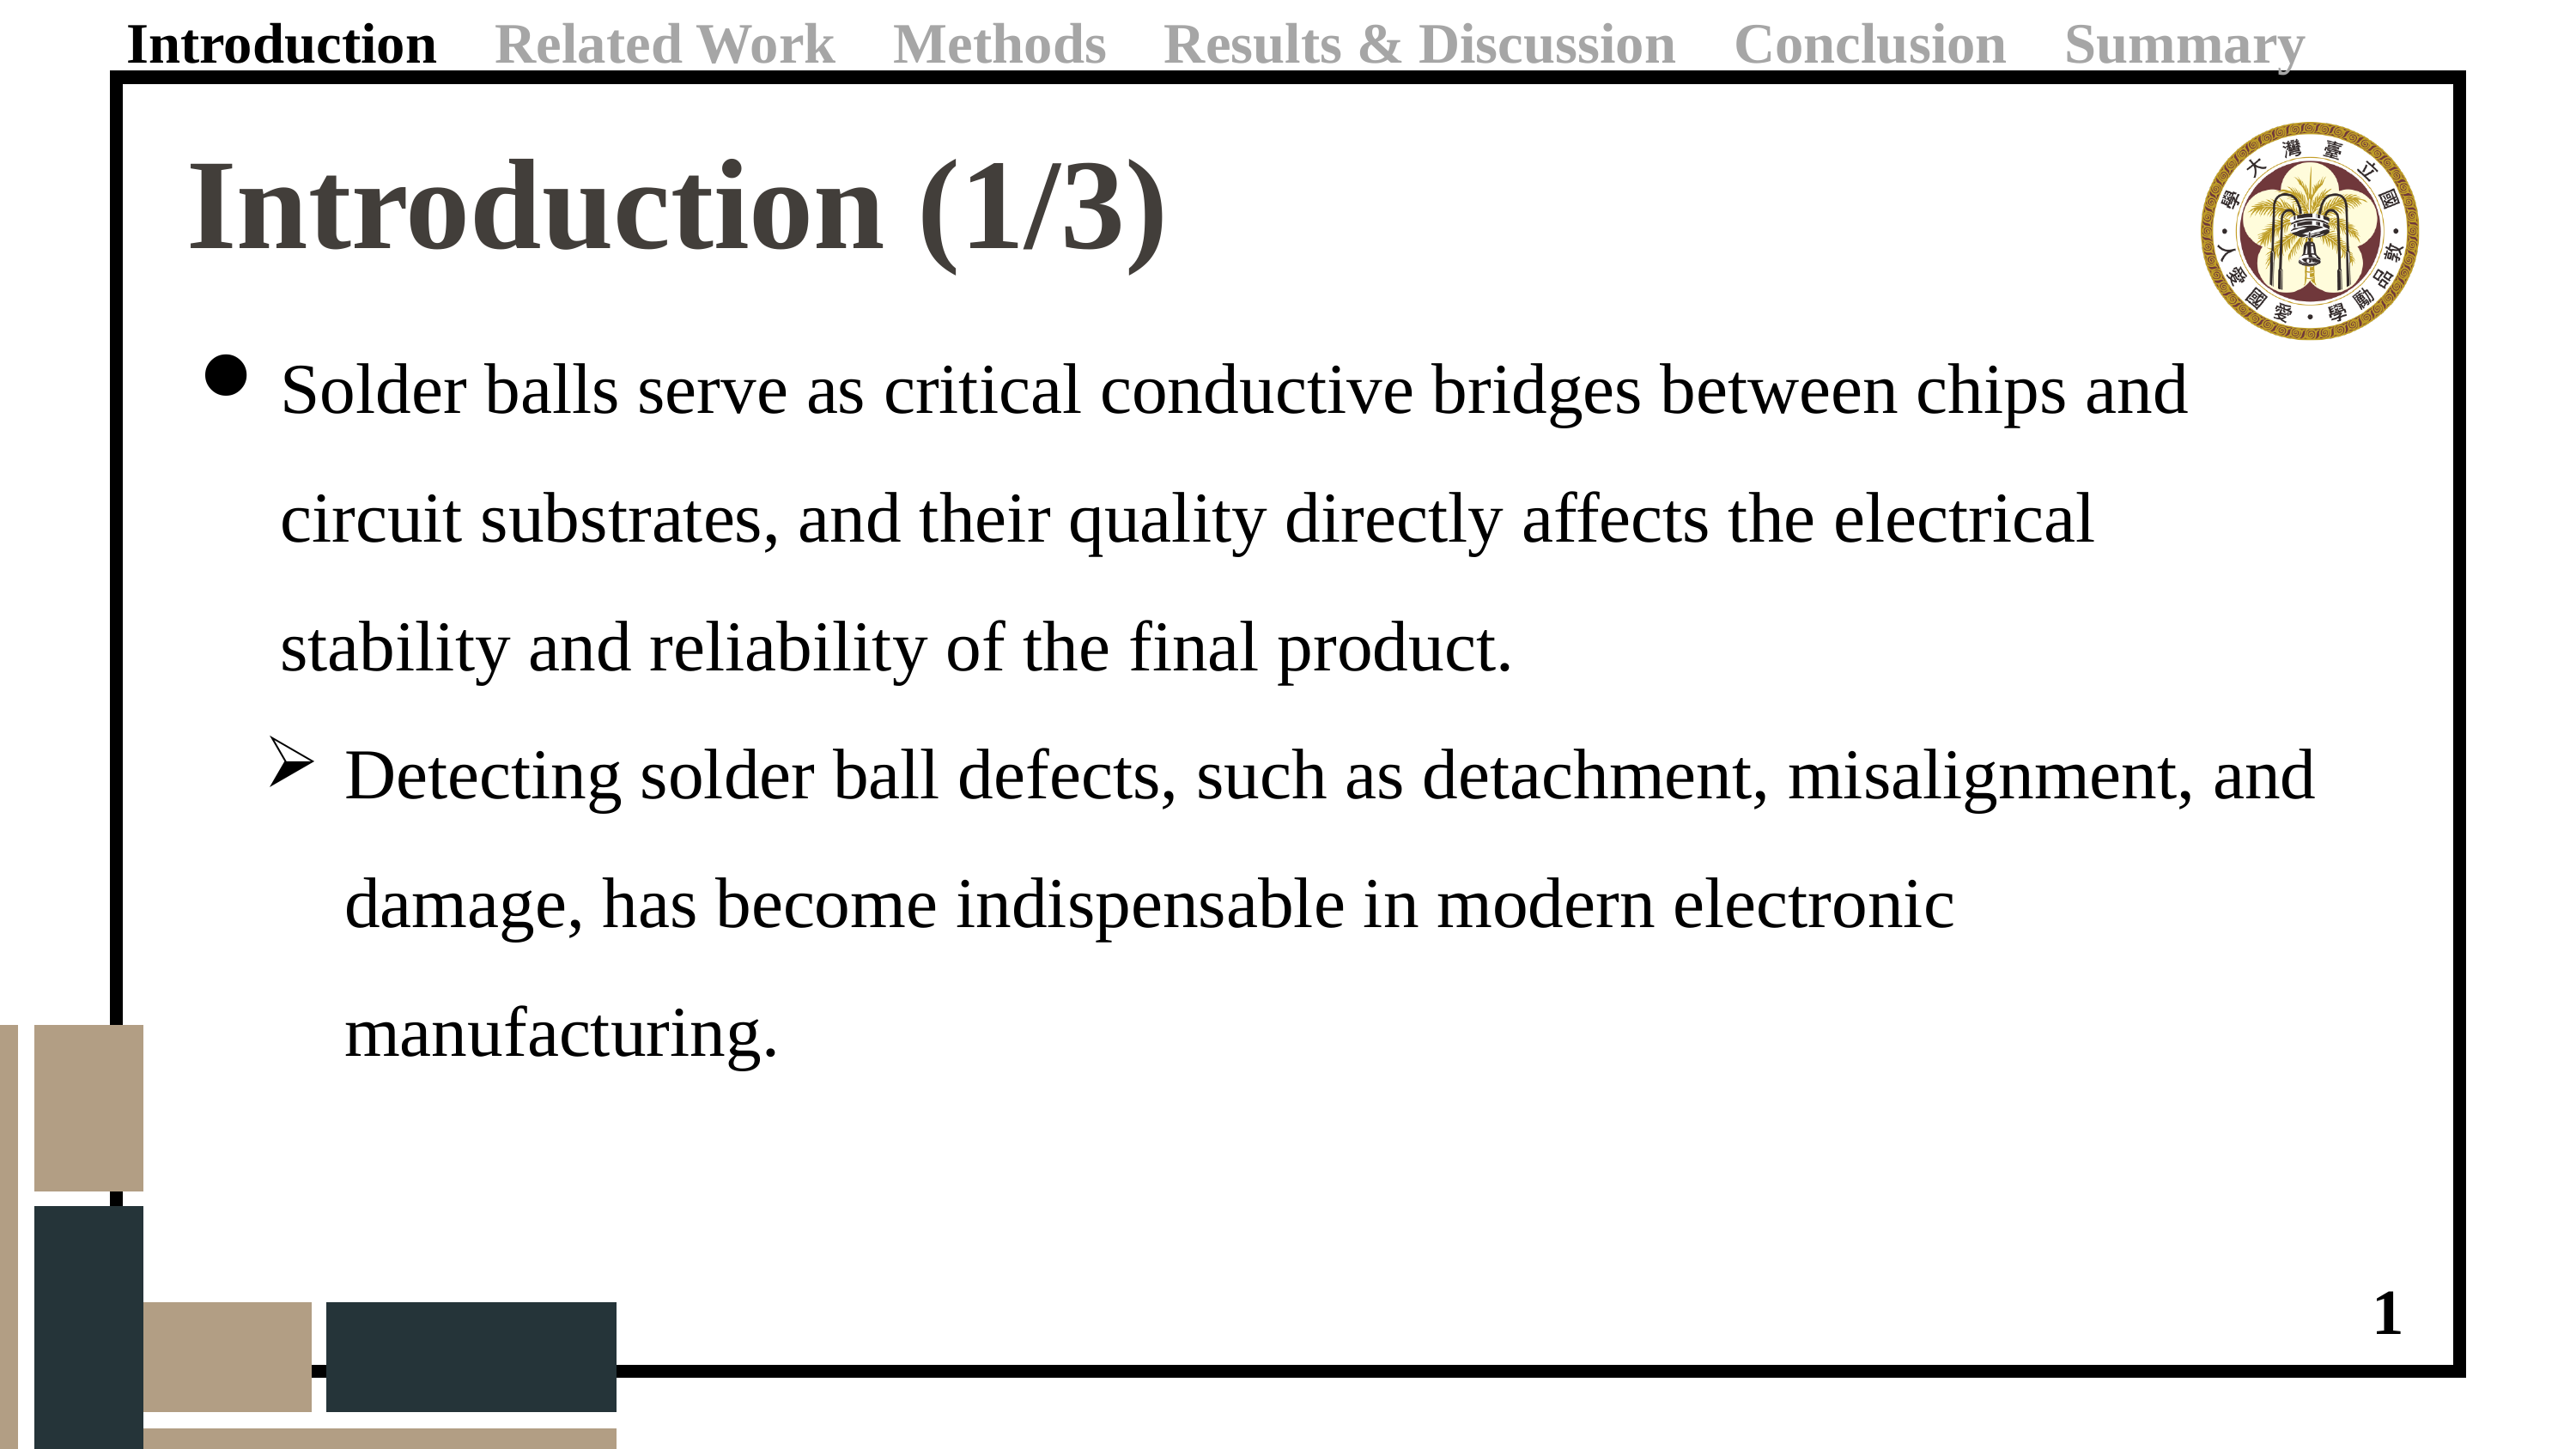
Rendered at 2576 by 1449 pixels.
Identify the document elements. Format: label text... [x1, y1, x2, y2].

text_box Introduction (1/3) [186, 119, 2197, 275]
picture [2198, 119, 2421, 343]
text_box Introduction Related Work Methods Results & Discussion Conclusion Summary [113, 0, 2354, 82]
text_box Solder balls serve as critical conductive bridges between chips and circuit substrates, and their quality directly affects the electrical stability and reliability of the final product. Detecting solder ball defects, such as detachment, misalignment, and damage, has become indispensable in modern electronic manufacturing. [186, 292, 2354, 1077]
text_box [25, 927, 520, 1449]
text_box 1 [2359, 1264, 2576, 1355]
text_box [116, 77, 2460, 1372]
